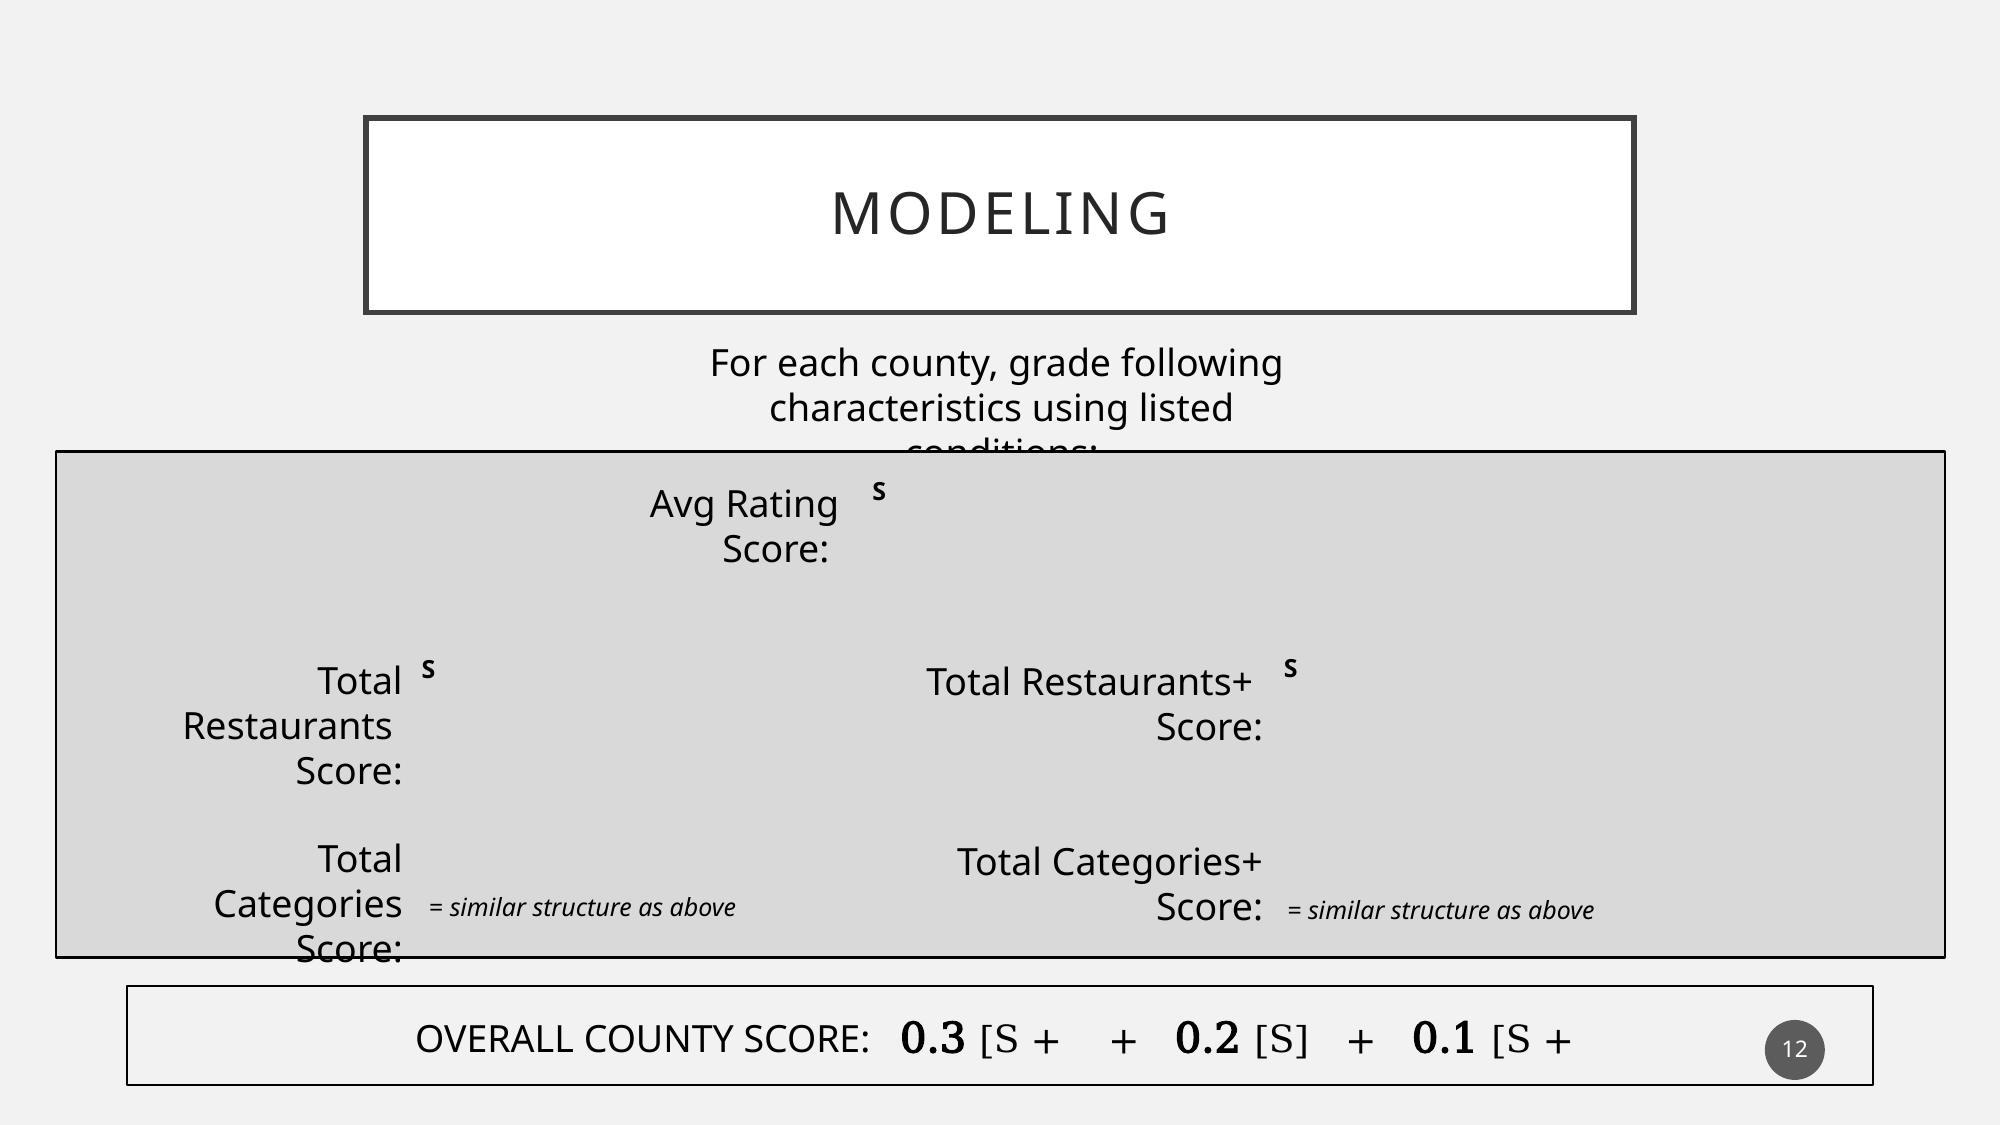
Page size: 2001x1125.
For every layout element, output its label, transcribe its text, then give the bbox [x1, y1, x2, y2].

title Modeling [363, 115, 1637, 315]
text_box [126, 985, 1874, 1086]
text_box For each county, grade following characteristics using listed conditions: [662, 331, 1342, 450]
slide_number 12 [1764, 1019, 1825, 1080]
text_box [55, 451, 1946, 958]
